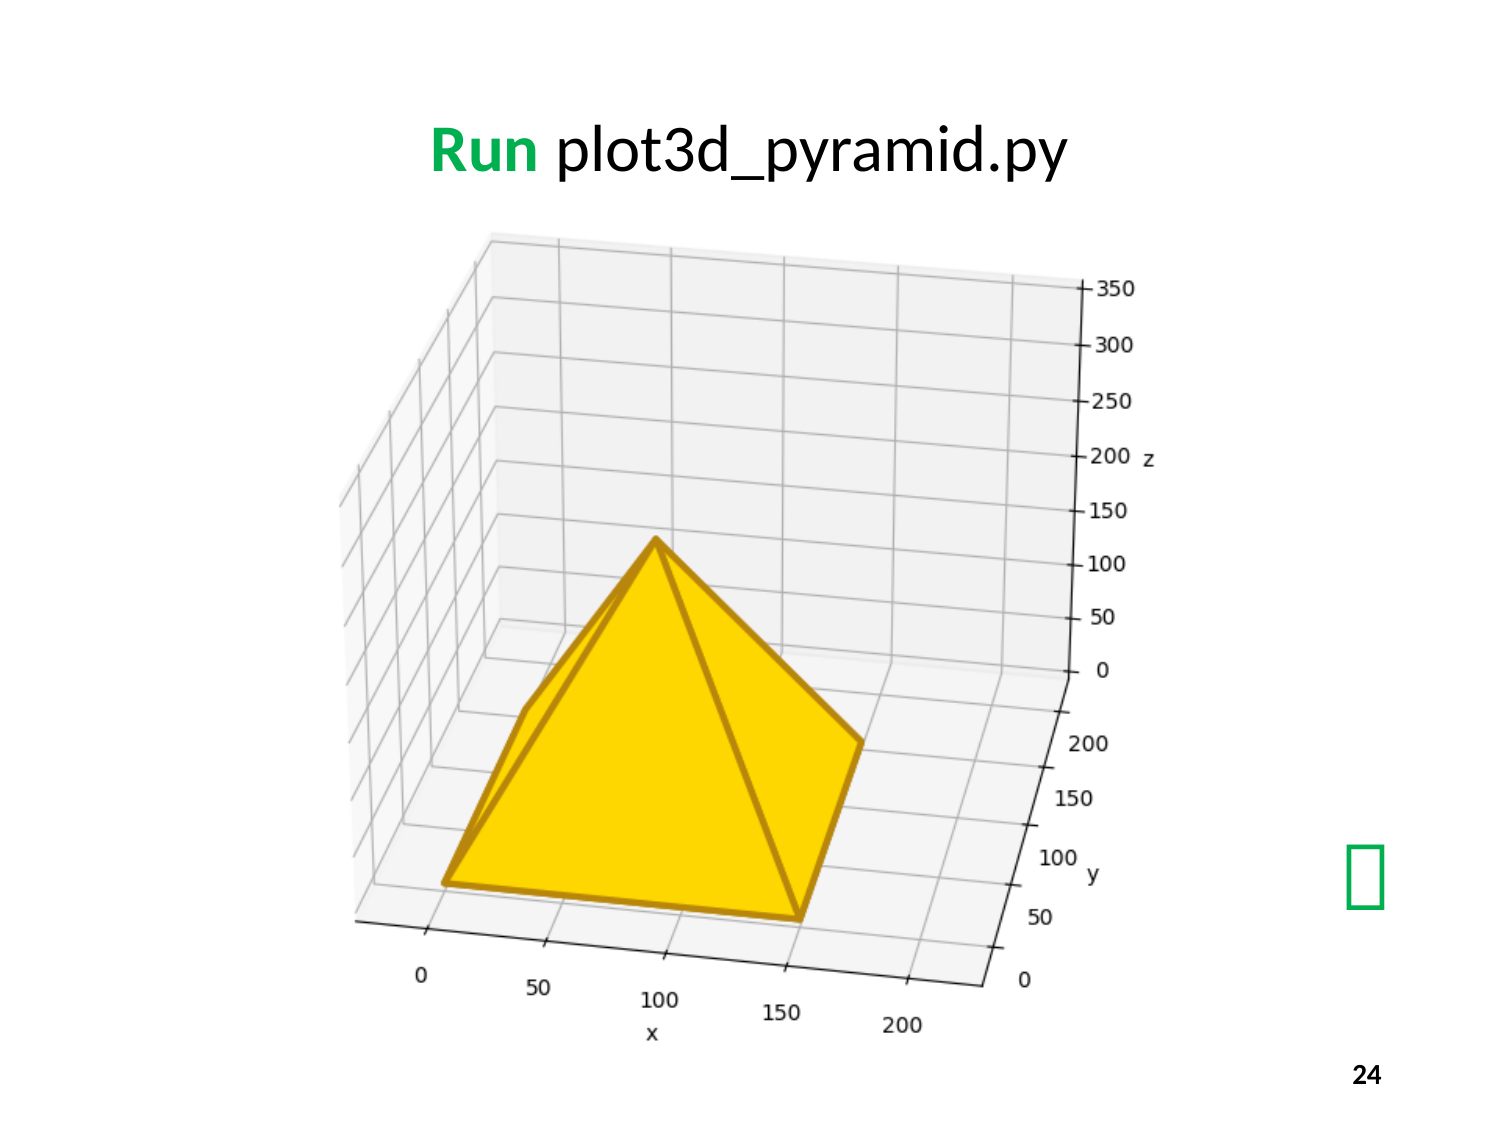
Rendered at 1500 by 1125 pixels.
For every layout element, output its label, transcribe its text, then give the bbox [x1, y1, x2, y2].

text_box  [1302, 811, 1431, 937]
slide_number 24 [1059, 1042, 1397, 1103]
title Run plot3d_pyramid.py [72, 59, 1428, 241]
picture [263, 176, 1237, 1083]
